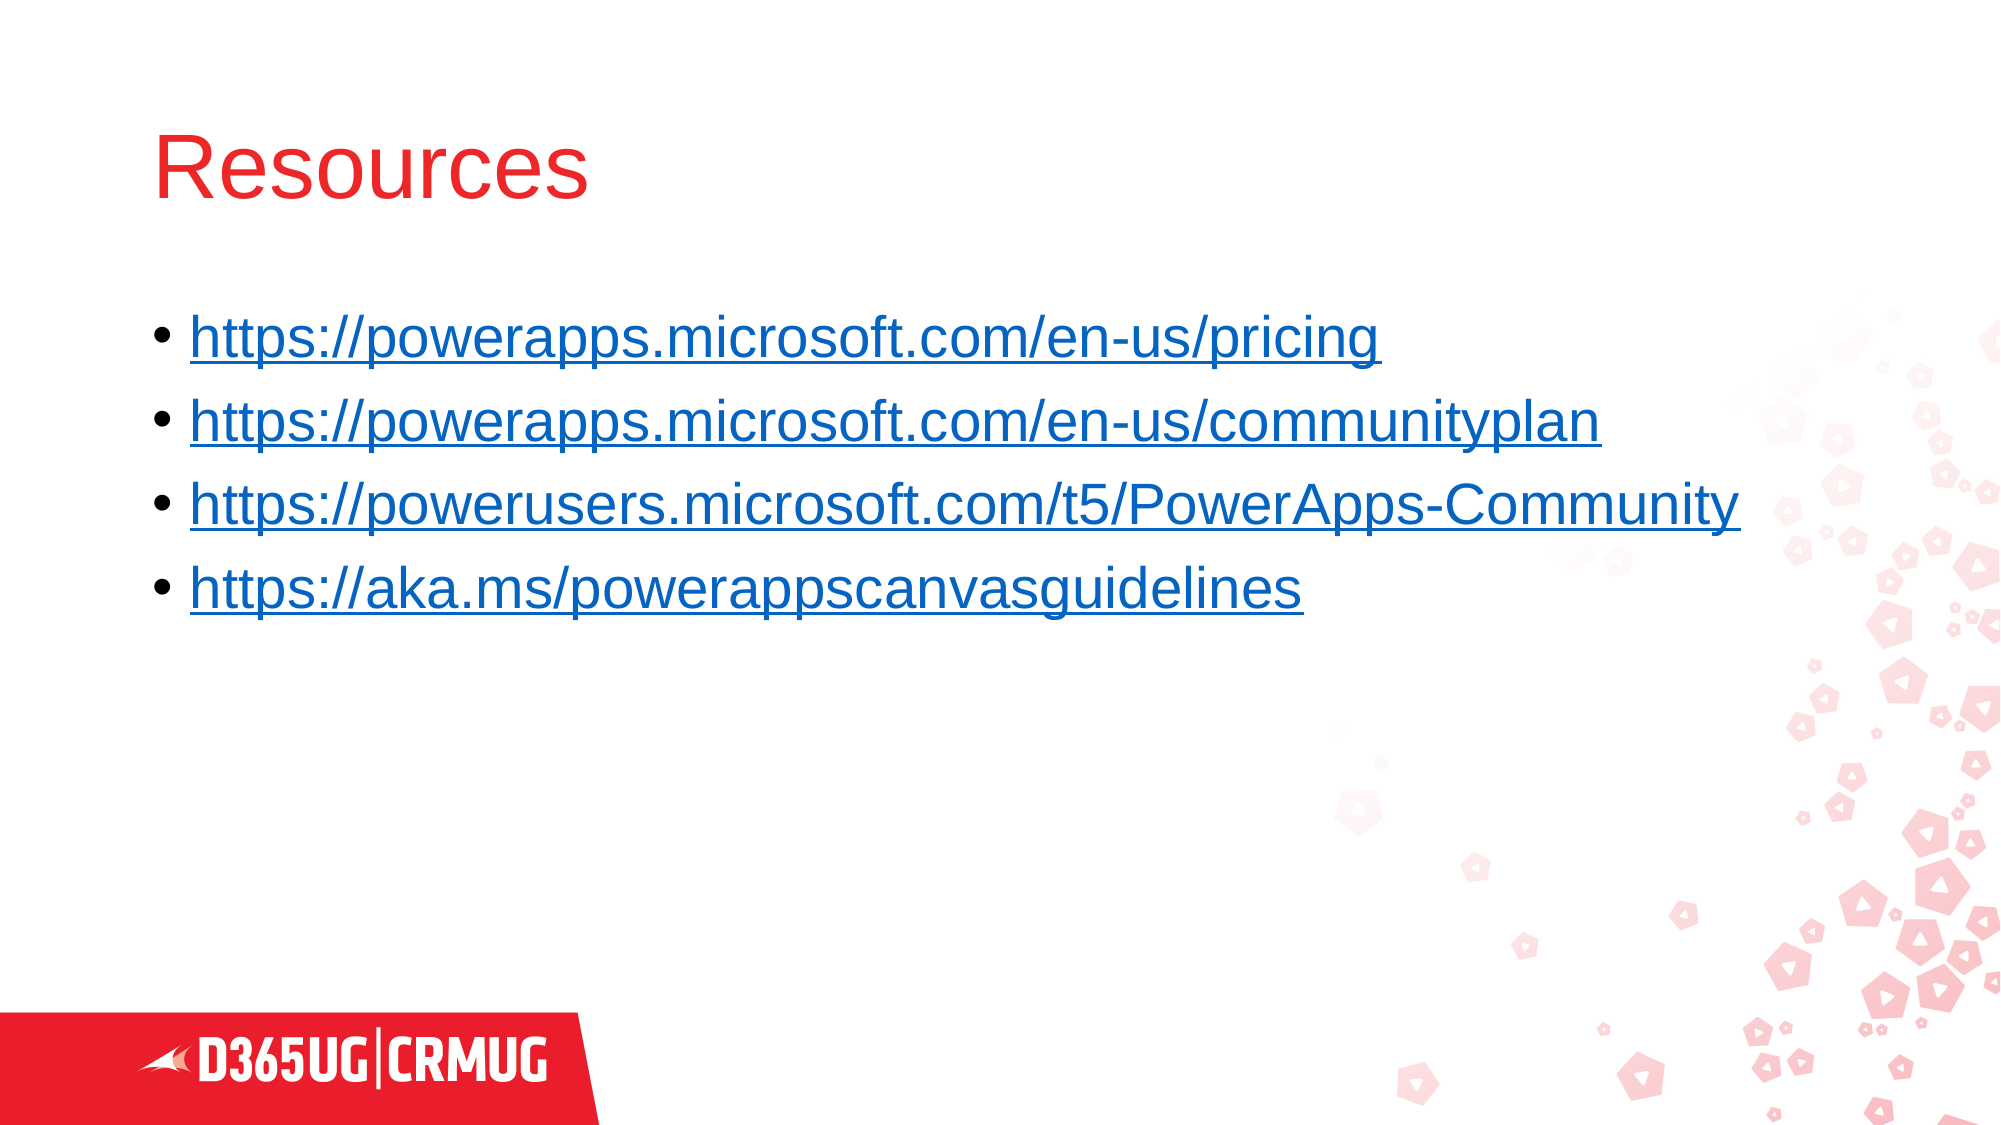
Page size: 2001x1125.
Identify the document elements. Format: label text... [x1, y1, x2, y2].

title Resources [137, 59, 1863, 278]
list https://powerapps.microsoft.com/en-us/pricing https://powerapps.microsoft.com/en-us/communityplan https://powerusers.microsoft.com/t5/PowerApps-Community https://aka.ms/powerappscanvasguidelines [137, 299, 1863, 974]
picture [0, 0, 2001, 1125]
